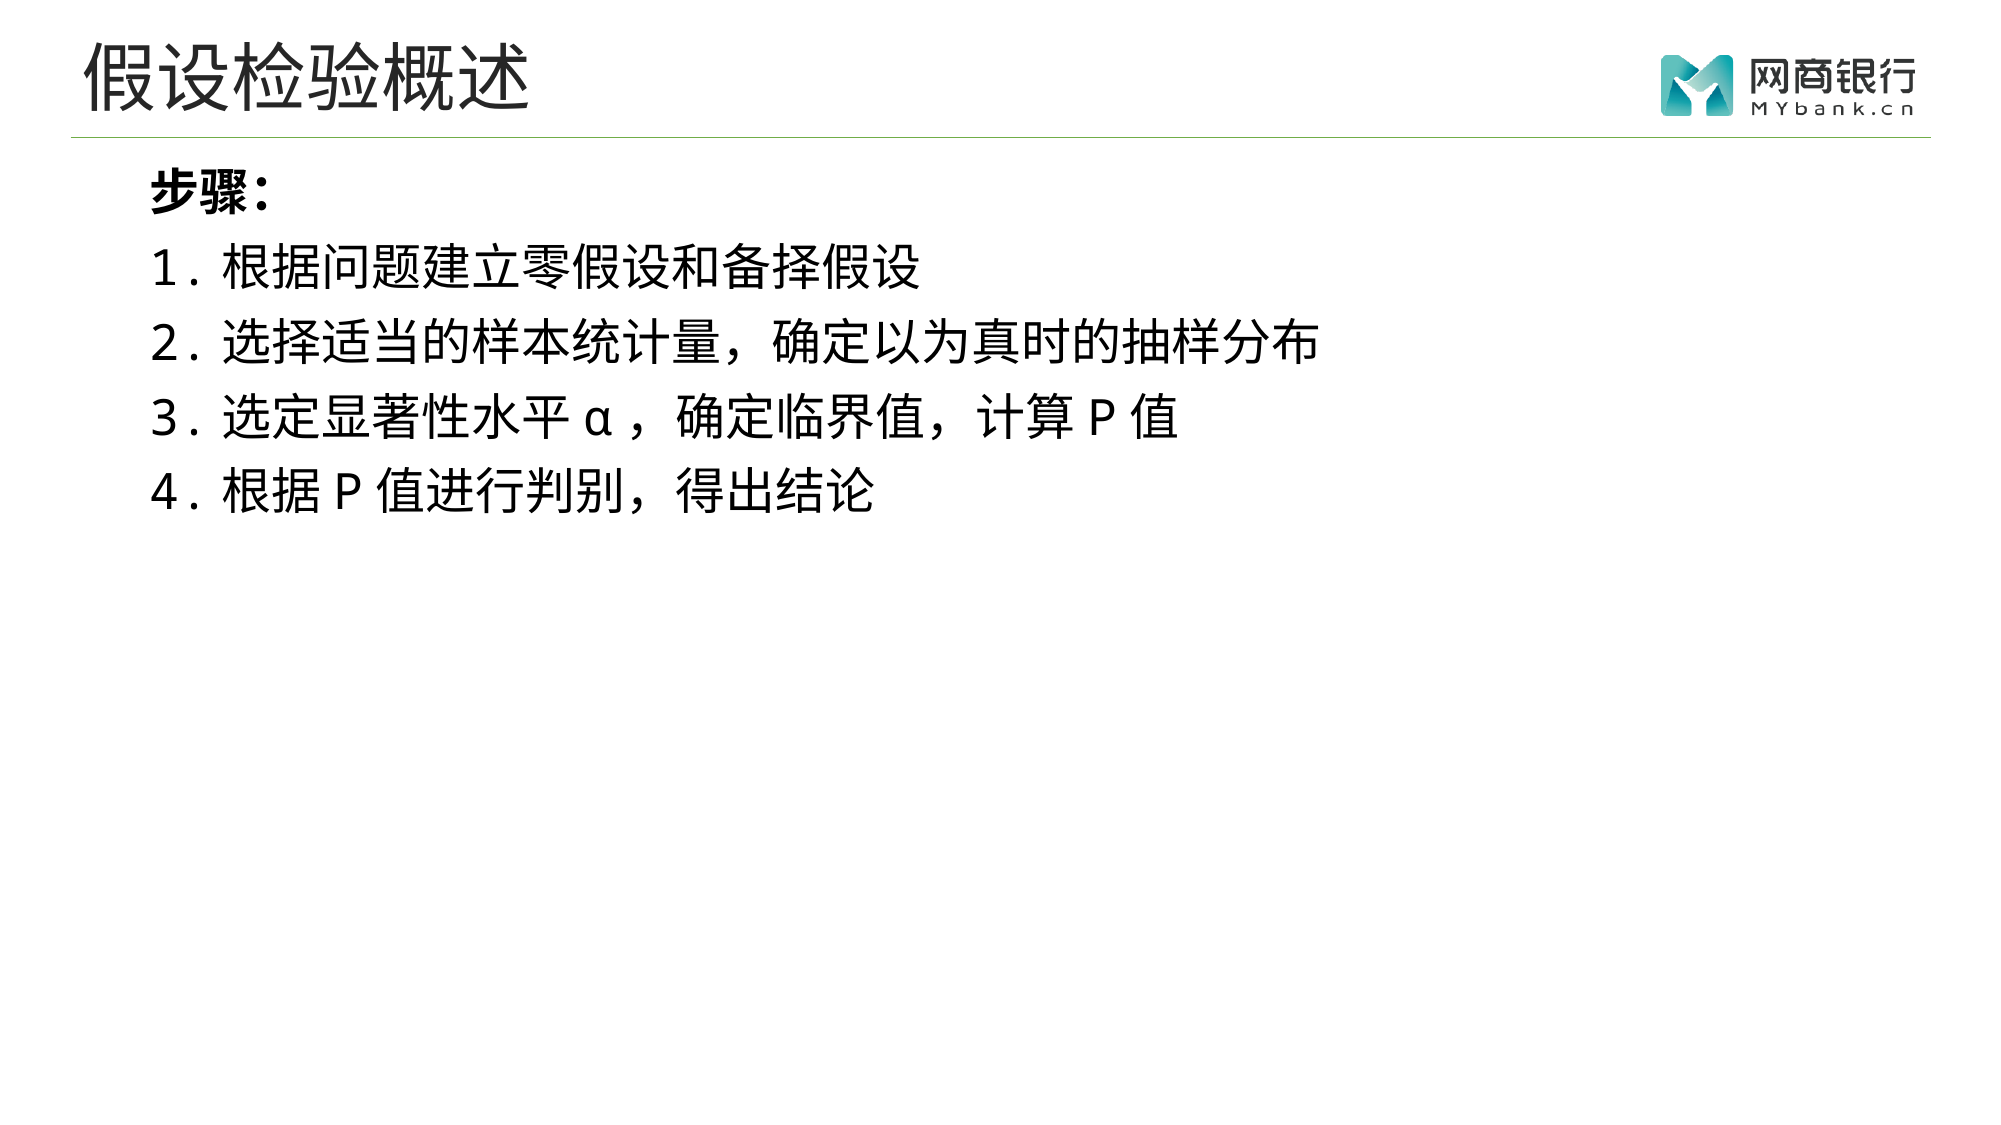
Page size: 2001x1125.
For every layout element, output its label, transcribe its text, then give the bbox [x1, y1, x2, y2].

picture [1661, 55, 1915, 116]
title 假设检验概述 [70, 26, 733, 128]
